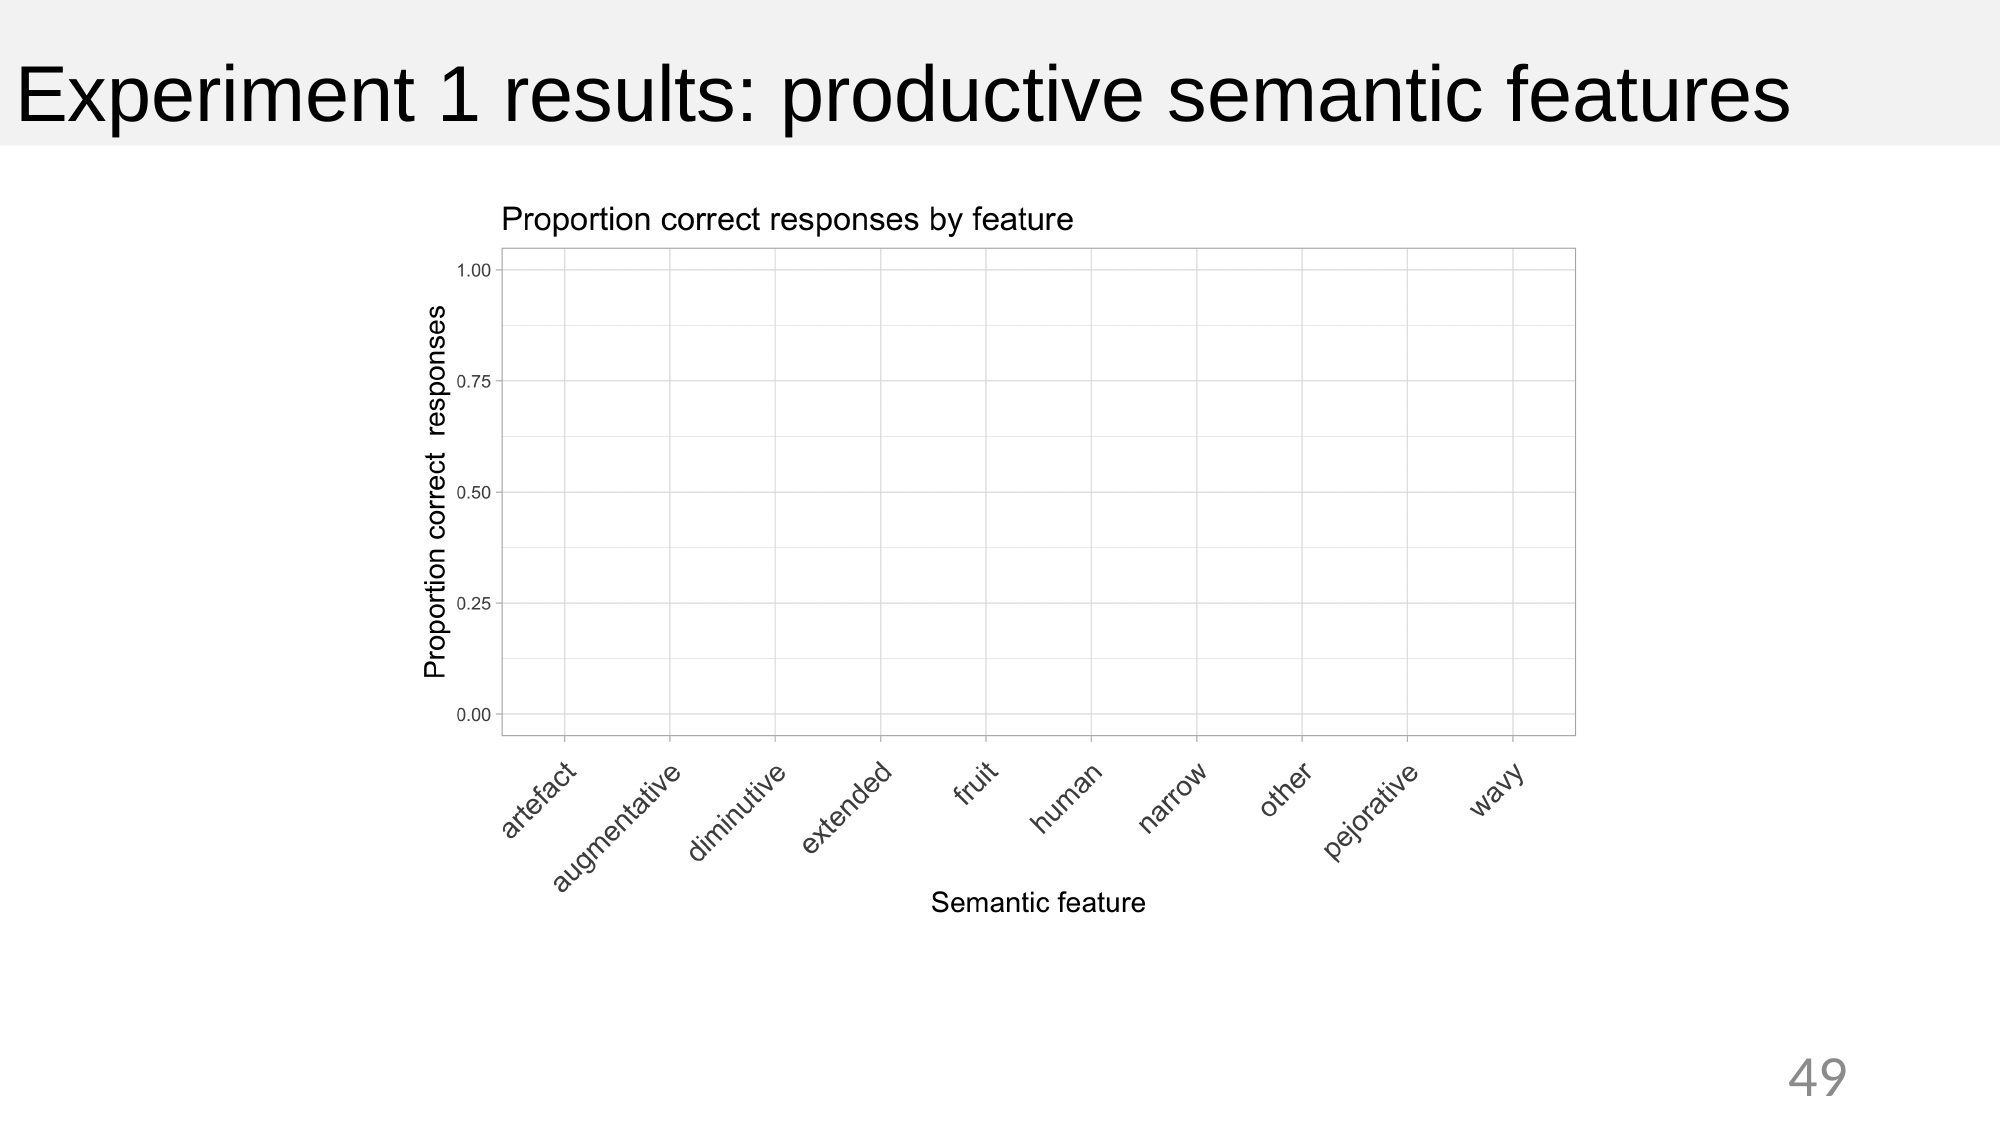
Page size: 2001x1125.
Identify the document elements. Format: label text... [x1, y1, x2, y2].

picture [413, 195, 1587, 930]
slide_number 49 [1412, 1042, 1863, 1103]
text_box [48, 154, 1952, 971]
title Experiment 1 results: productive semantic features [0, 0, 2000, 146]
